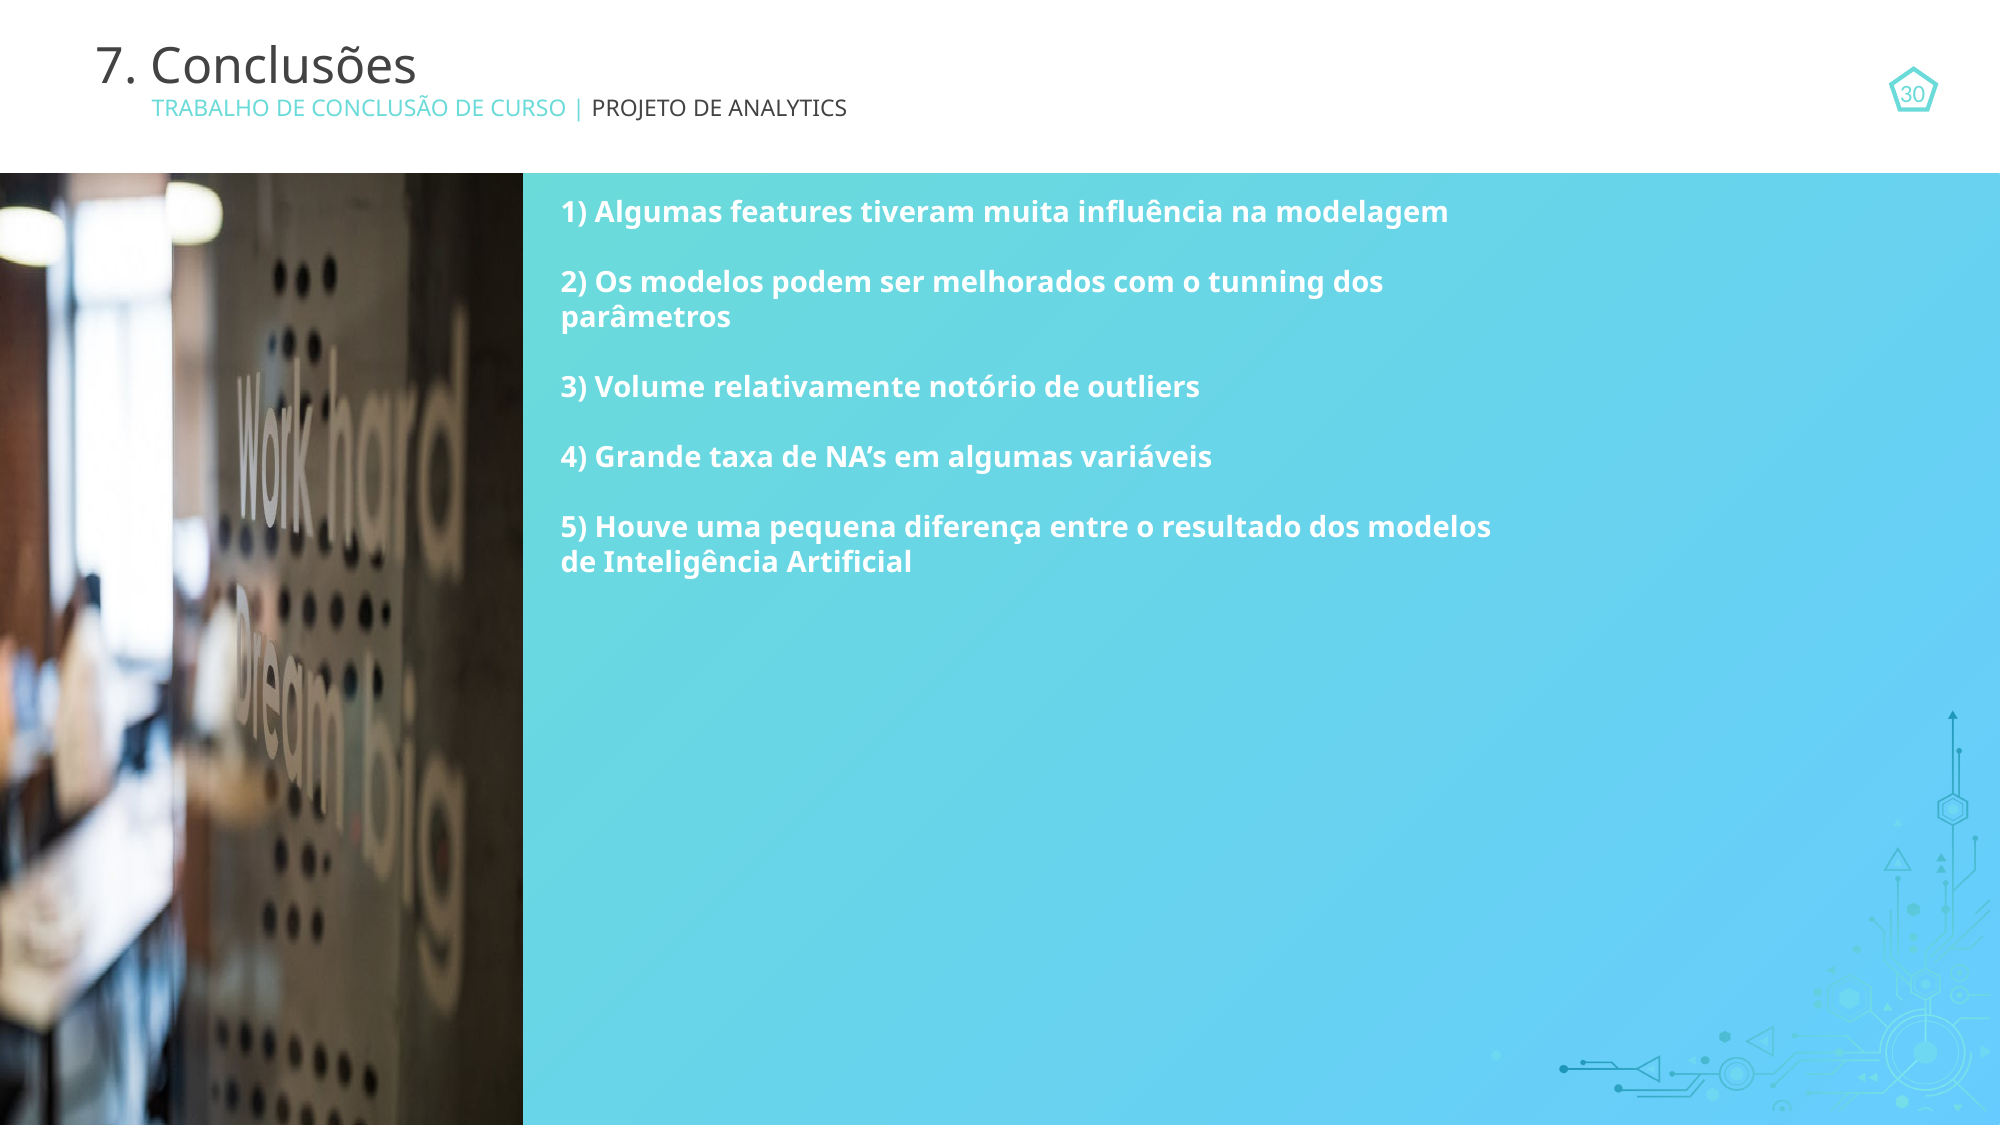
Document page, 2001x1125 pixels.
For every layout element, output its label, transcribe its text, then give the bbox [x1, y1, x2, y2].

text_box [1888, 66, 1939, 112]
text_box 7. Conclusões TRABALHO DE CONCLUSÃO DE CURSO | PROJETO DE ANALYTICS [28, 18, 1116, 136]
text_box 30 [1869, 62, 1941, 122]
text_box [523, 172, 2000, 1125]
picture [0, 172, 523, 1125]
